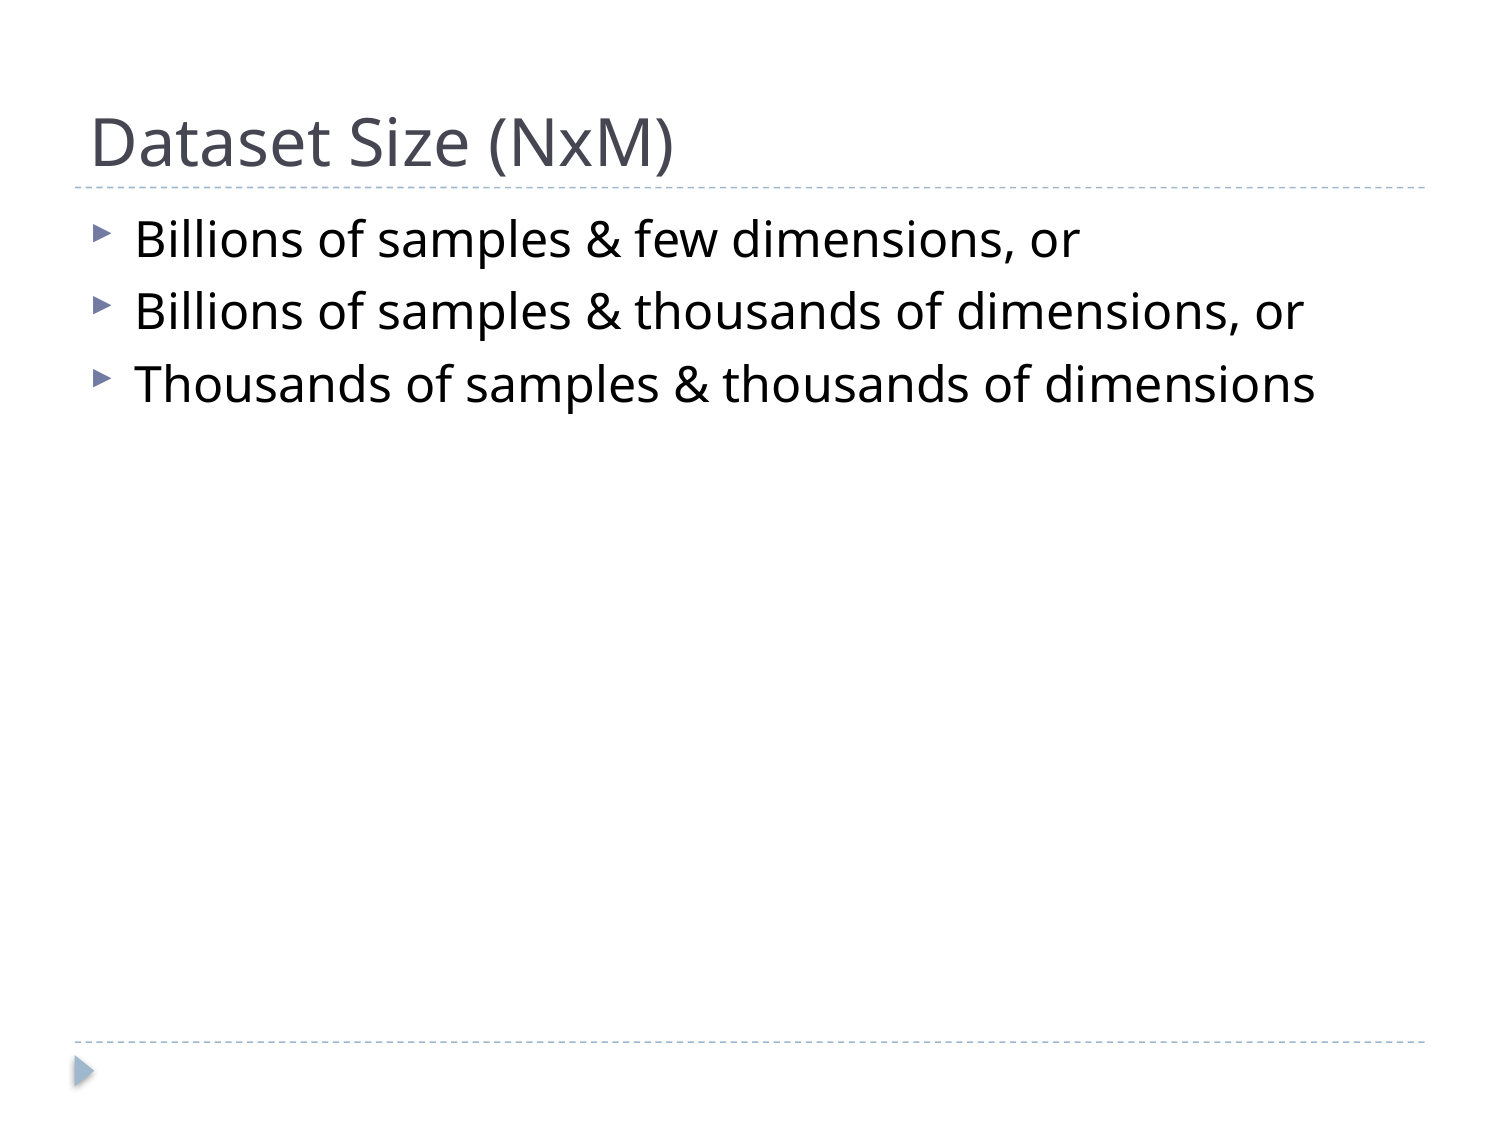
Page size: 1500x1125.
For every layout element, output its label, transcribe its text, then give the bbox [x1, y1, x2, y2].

list Billions of samples & few dimensions, or Billions of samples & thousands of dimensions, or Thousands of samples & thousands of dimensions [75, 200, 1425, 1010]
title Dataset Size (NxM) [75, 24, 1425, 188]
